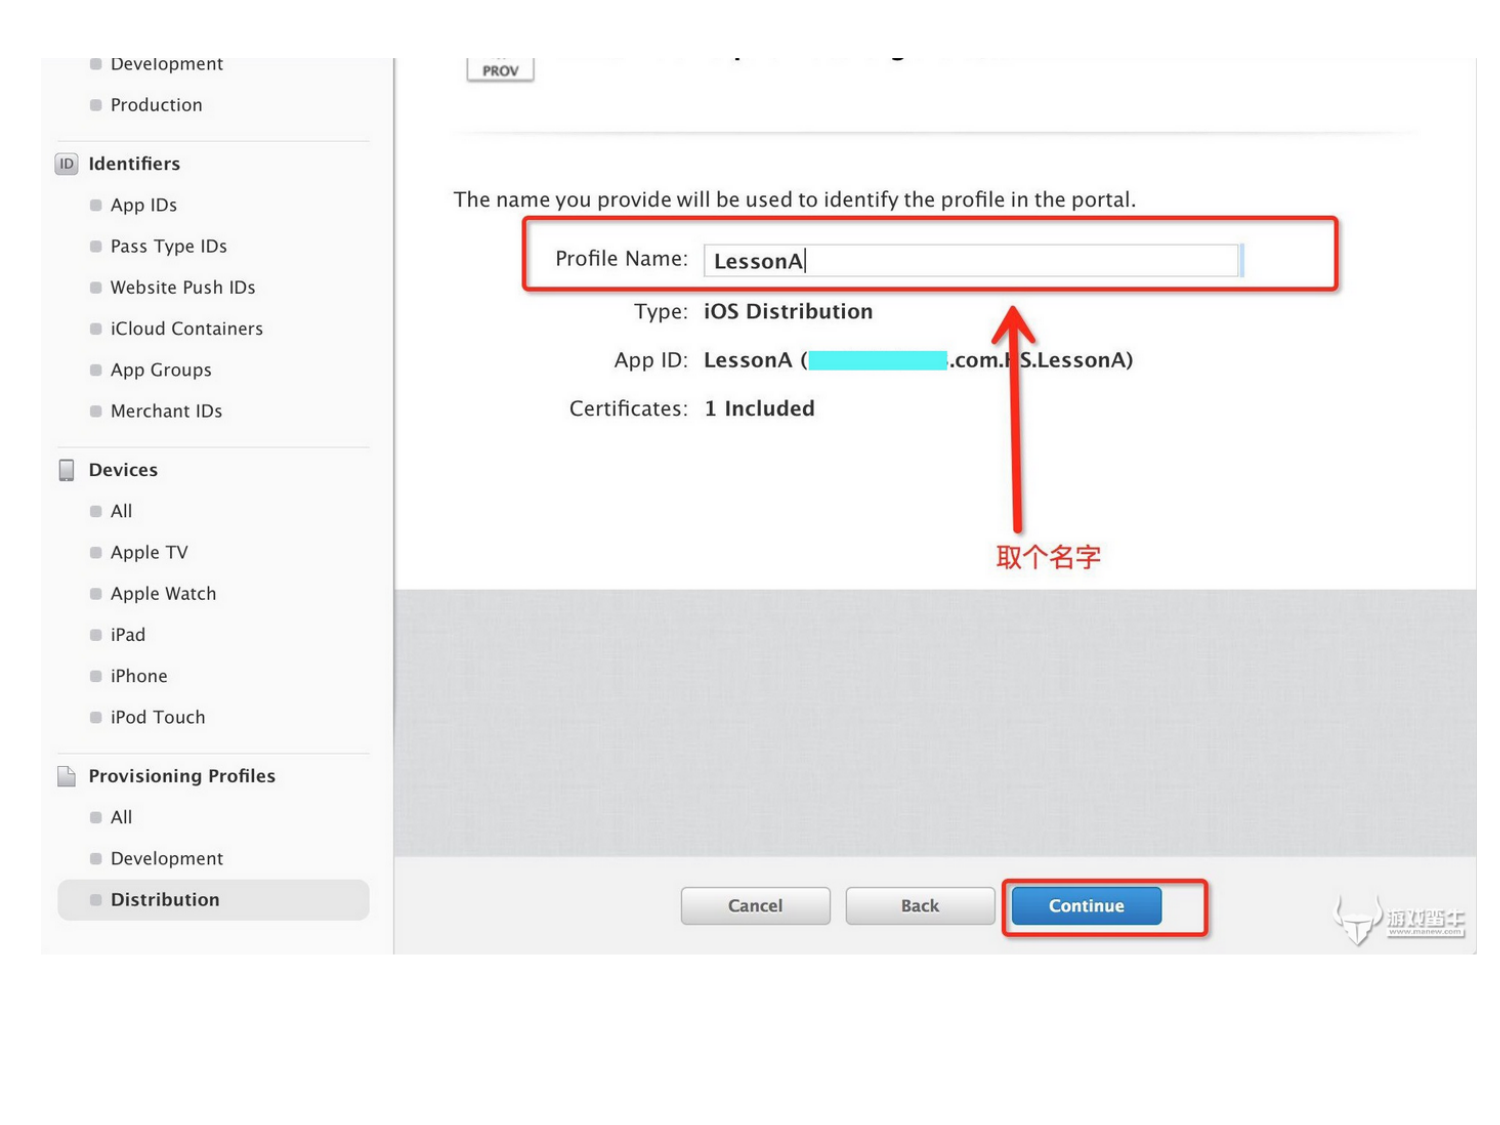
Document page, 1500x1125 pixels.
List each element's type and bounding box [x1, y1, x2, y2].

list [41, 54, 1481, 977]
